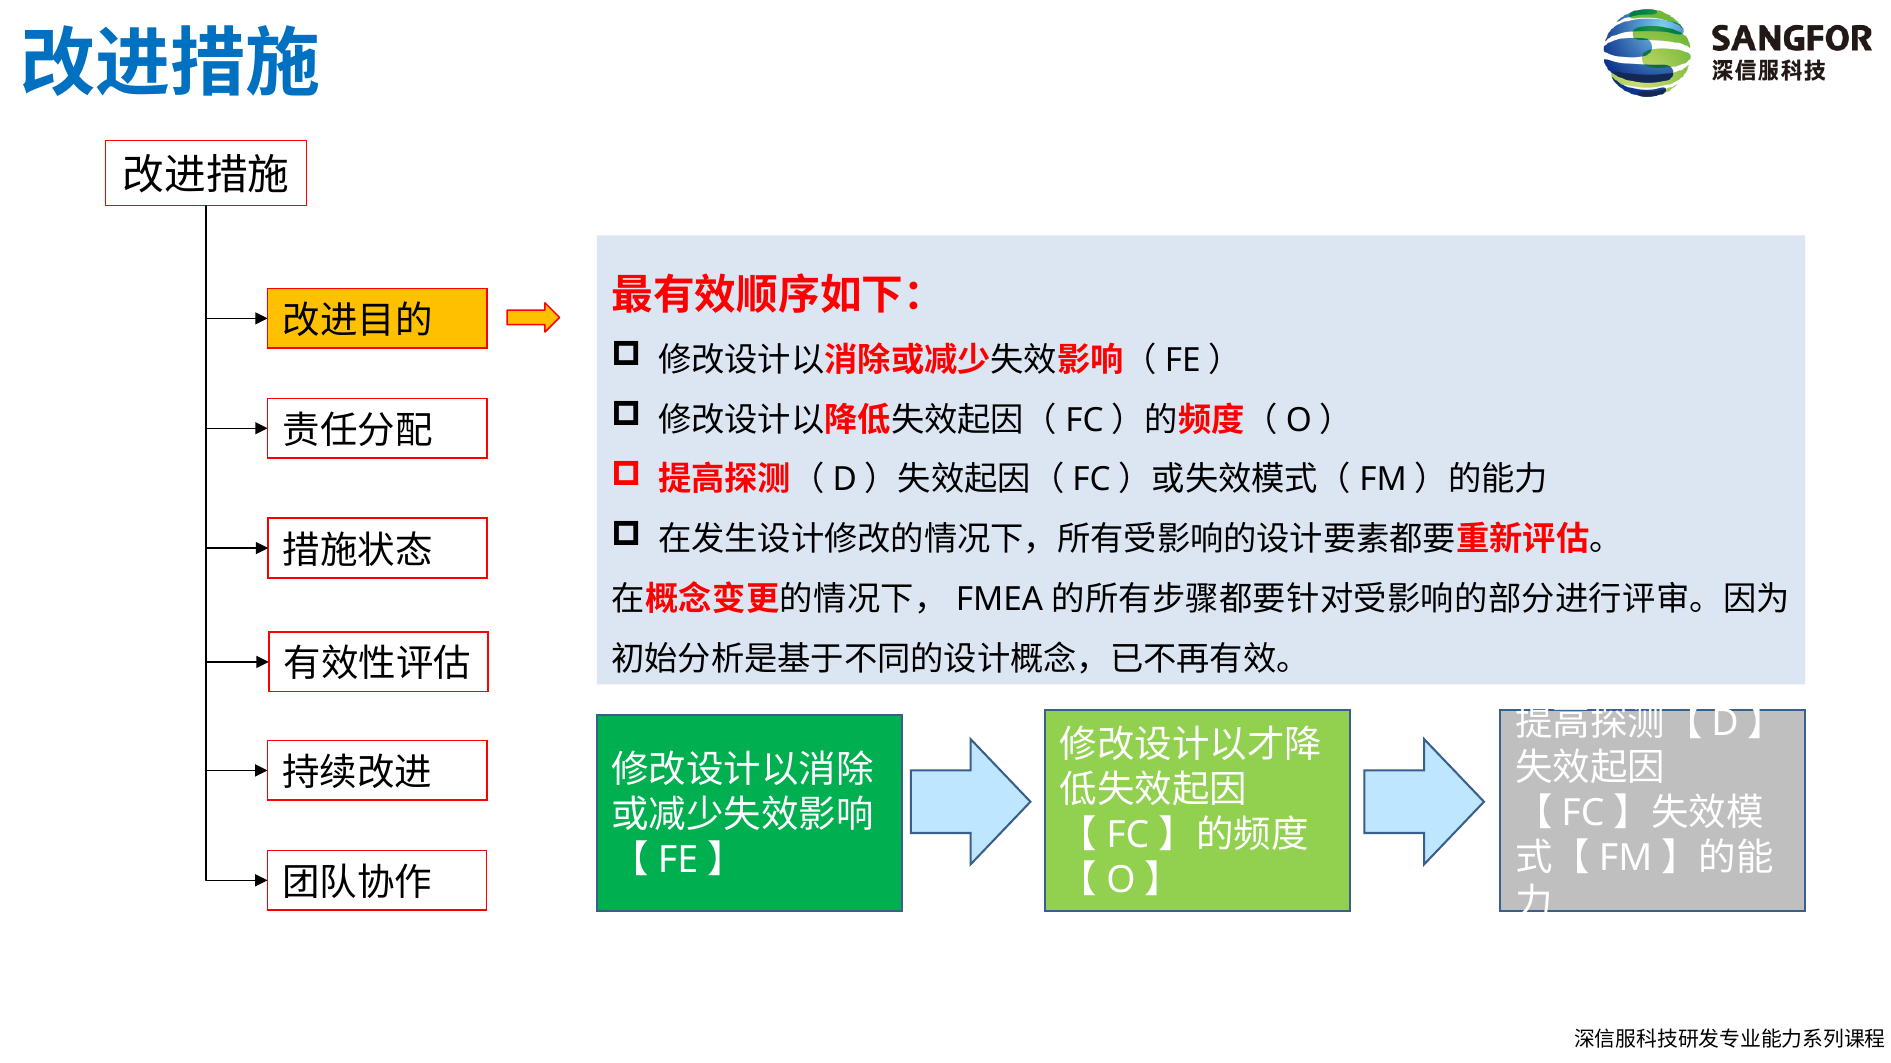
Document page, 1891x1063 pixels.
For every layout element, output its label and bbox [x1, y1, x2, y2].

text_box [596, 714, 903, 912]
text_box [0, 231, 574, 578]
picture [1597, 4, 1878, 102]
text_box [267, 850, 487, 911]
text_box [5, 7, 750, 113]
text_box [105, 140, 307, 206]
text_box [596, 235, 1806, 685]
text_box [909, 736, 1032, 867]
text_box [267, 740, 488, 801]
text_box [1559, 1018, 1891, 1059]
text_box [1044, 709, 1351, 912]
text_box [1363, 736, 1486, 867]
text_box [1499, 709, 1806, 912]
text_box [507, 302, 560, 333]
text_box [268, 632, 489, 692]
